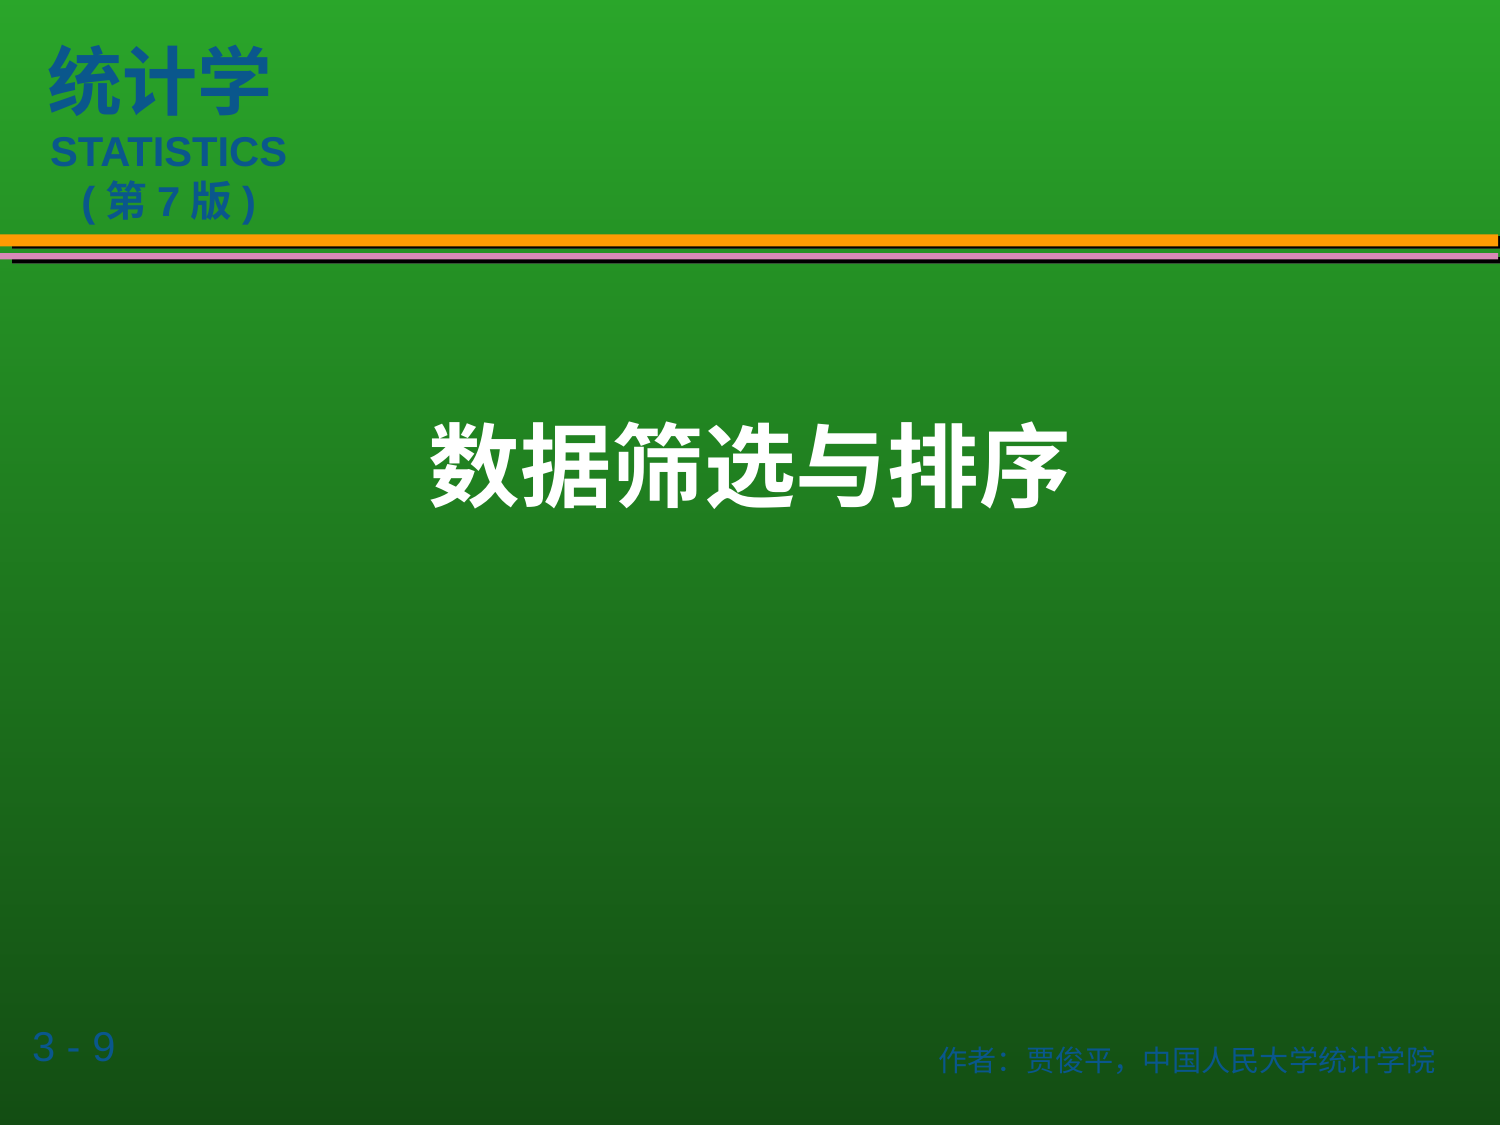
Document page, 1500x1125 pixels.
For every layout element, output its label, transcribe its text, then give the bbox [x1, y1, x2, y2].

title 数据筛选与排序 [112, 375, 1388, 563]
